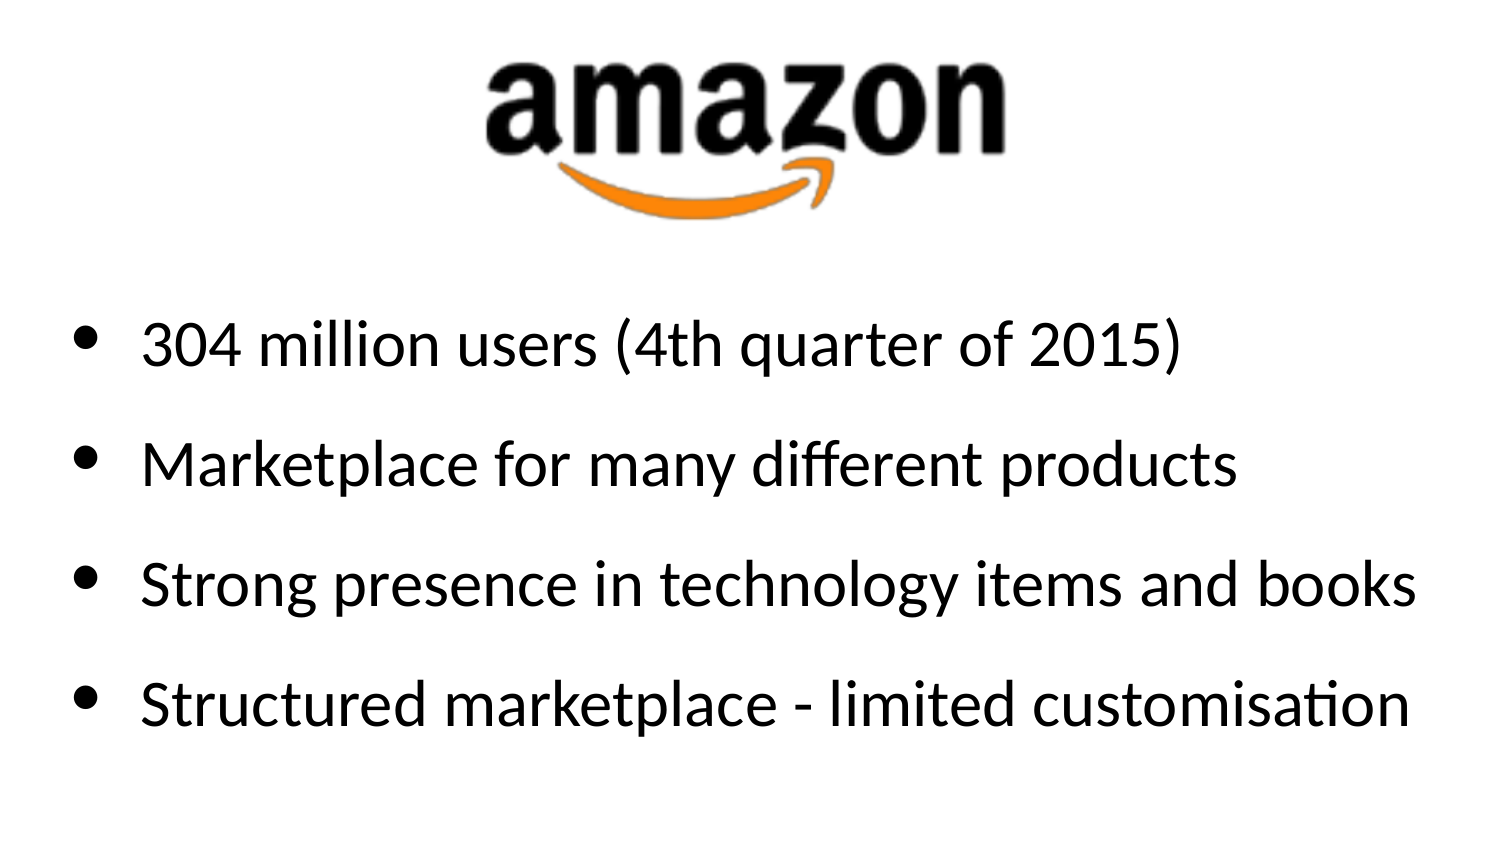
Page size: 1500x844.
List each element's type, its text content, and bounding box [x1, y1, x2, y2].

text_box 304 million users (4th quarter of 2015) Marketplace for many different products Strong presence in technology items and books Structured marketplace - limited customisation [50, 244, 1440, 754]
picture [342, 43, 1148, 245]
